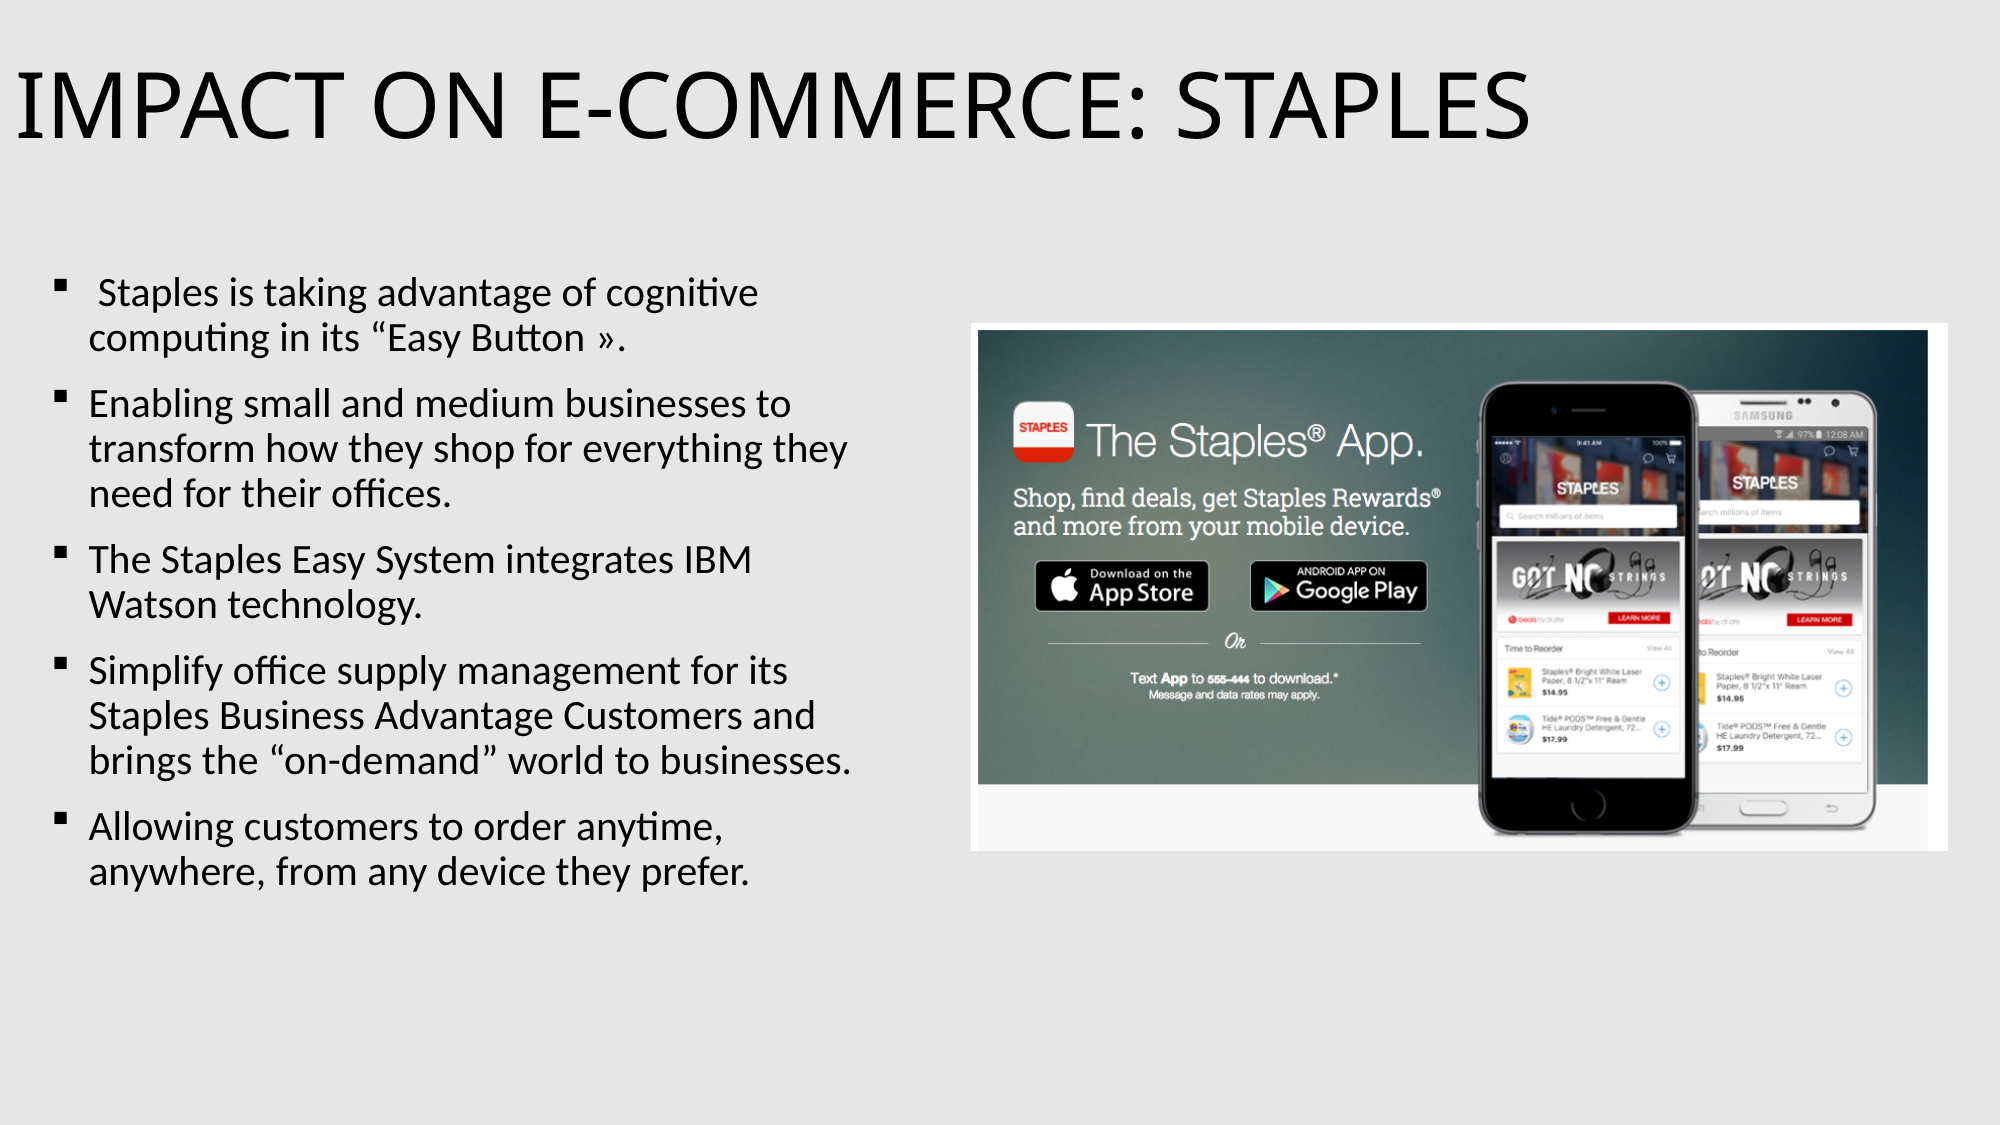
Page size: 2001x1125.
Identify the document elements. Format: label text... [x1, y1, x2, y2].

picture [971, 323, 1948, 852]
title IMPACT ON E-COMMERCE: STAPLES [0, 0, 1725, 218]
list Staples is taking advantage of cognitive computing in its “Easy Button ». Enabling small and medium businesses to transform how they shop for everything they need for their offices. The Staples Easy System integrates IBM Watson technology. Simplify office supply management for its Staples Business Advantage Customers and brings the “on-demand” world to businesses. Allowing customers to order anytime, anywhere, from any device they prefer. [35, 263, 914, 1009]
